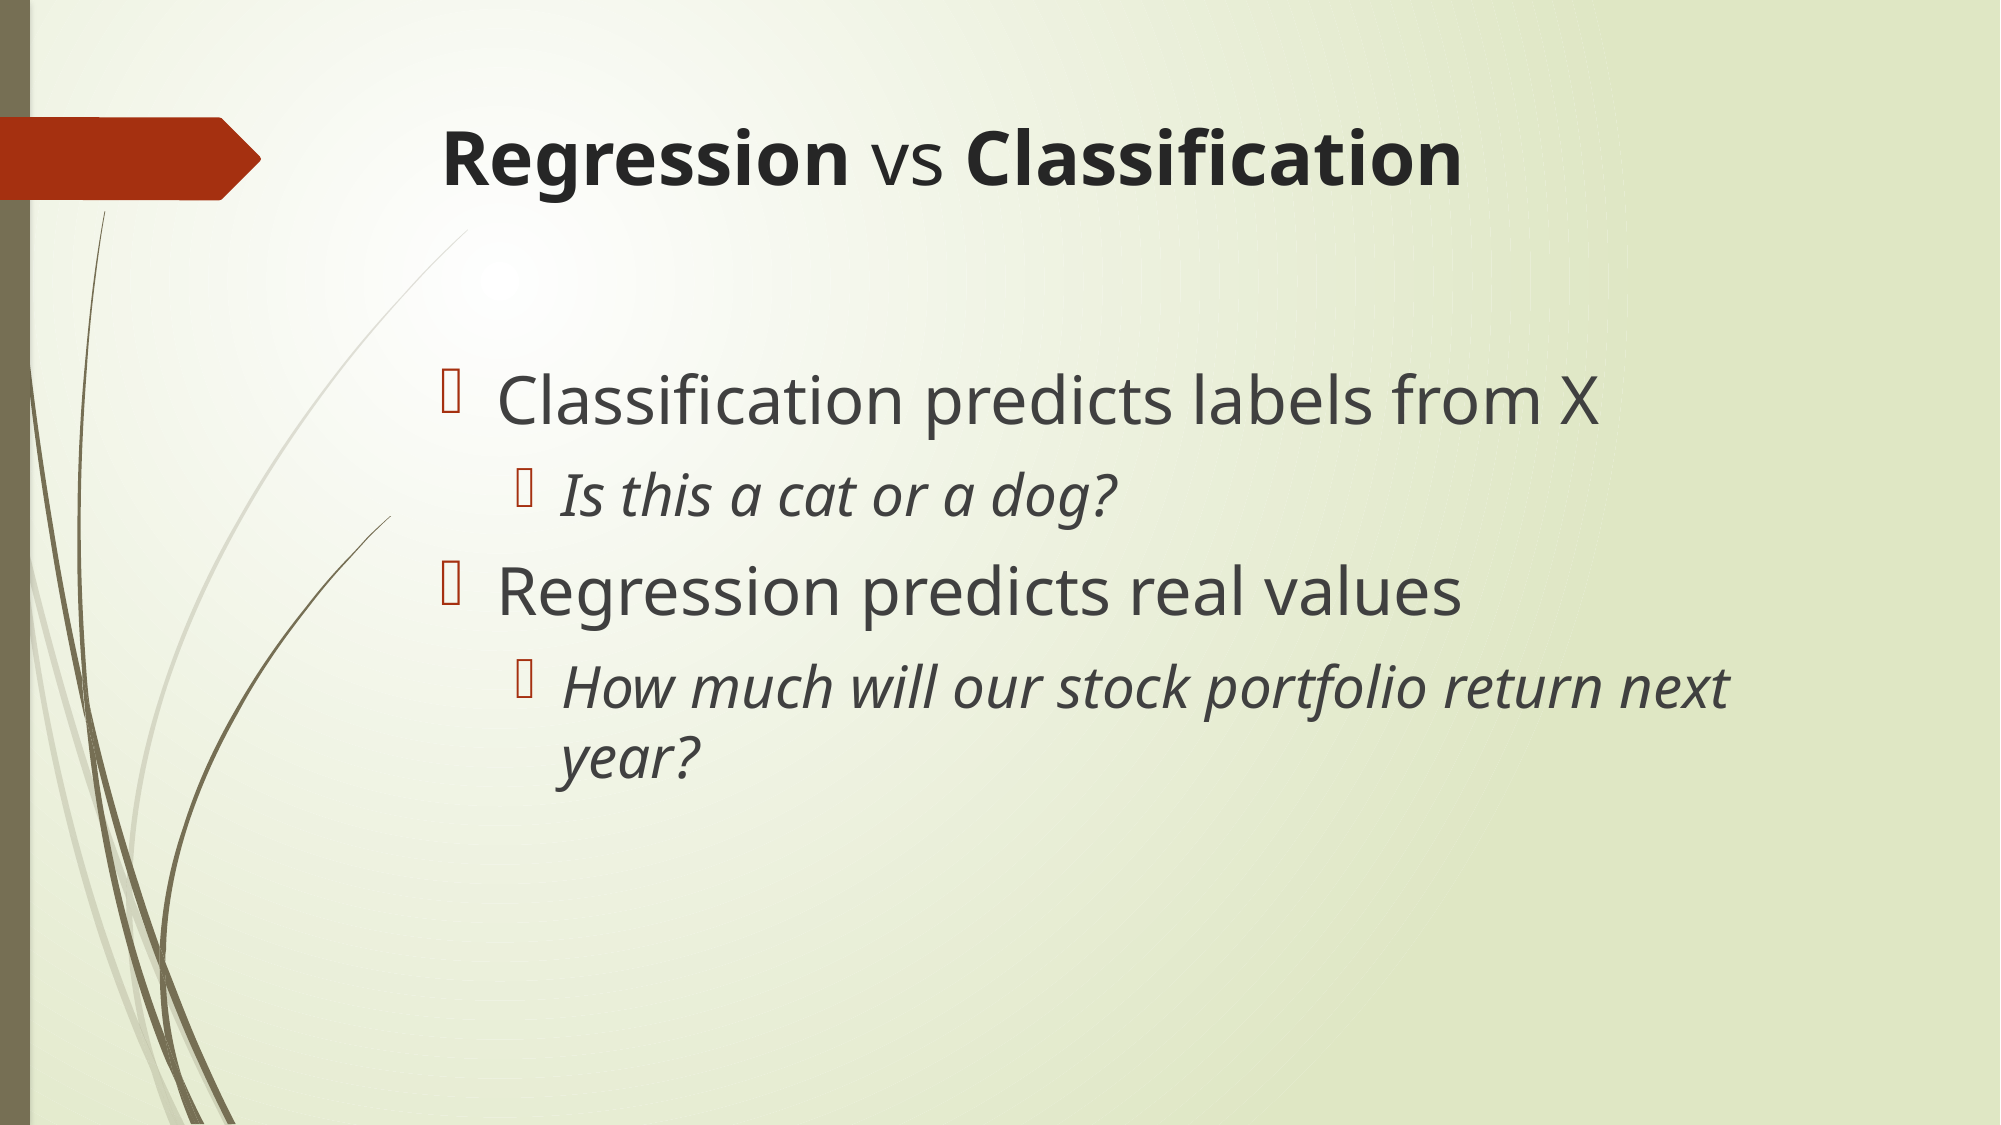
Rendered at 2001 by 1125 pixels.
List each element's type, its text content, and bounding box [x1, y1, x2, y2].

title Regression vs Classification [425, 102, 1888, 313]
